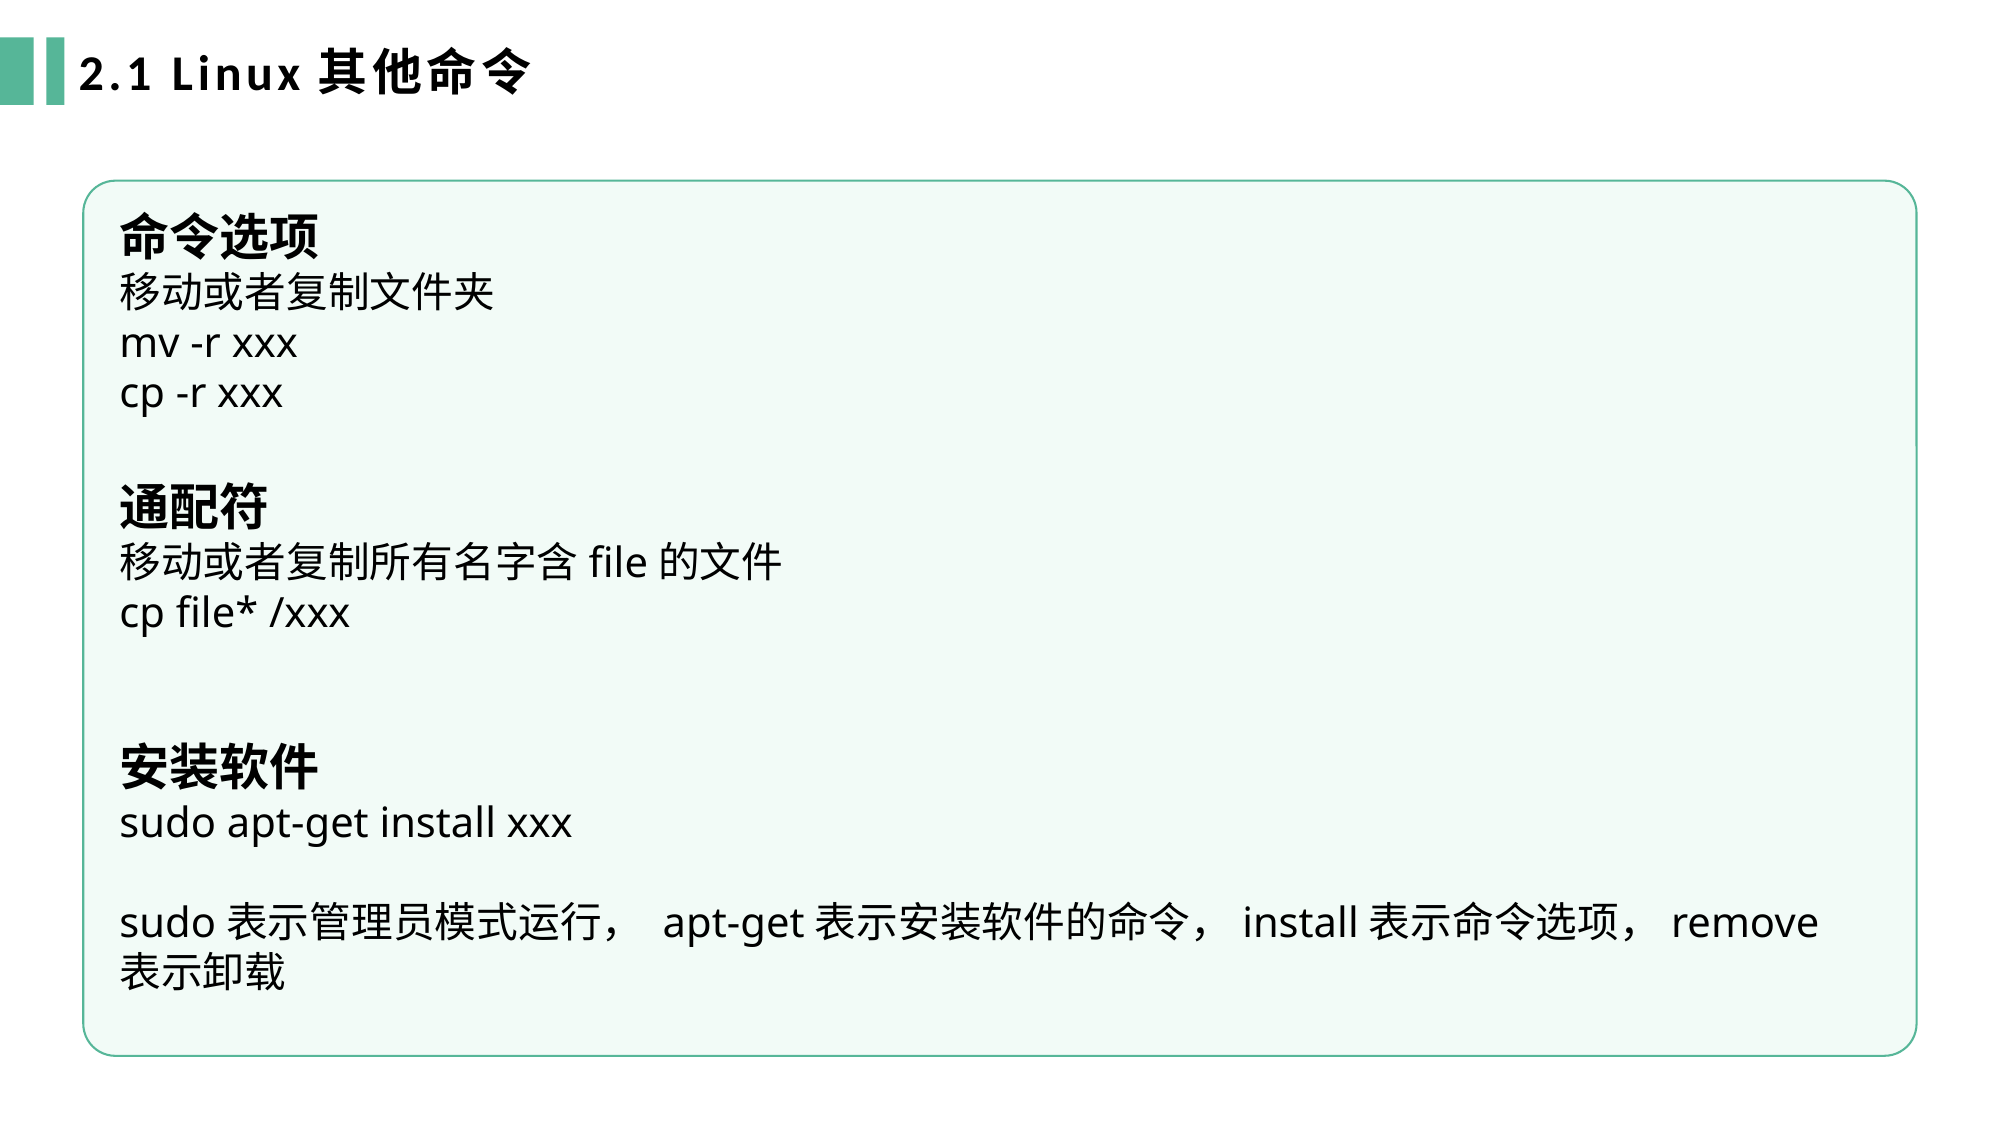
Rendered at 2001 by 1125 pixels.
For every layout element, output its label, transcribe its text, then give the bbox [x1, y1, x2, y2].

text_box 命令选项 移动或者复制文件夹 mv -r xxx cp -r xxx 通配符 移动或者复制所有名字含file的文件 cp file* /xxx 安装软件 sudo apt-get install xxx sudo表示管理员模式运行， apt-get表示安装软件的命令，install表示命令选项，remove表示卸载 [104, 198, 1858, 1004]
text_box [81, 178, 1919, 1058]
title 2.1 Linux其他命令 [63, 32, 568, 236]
